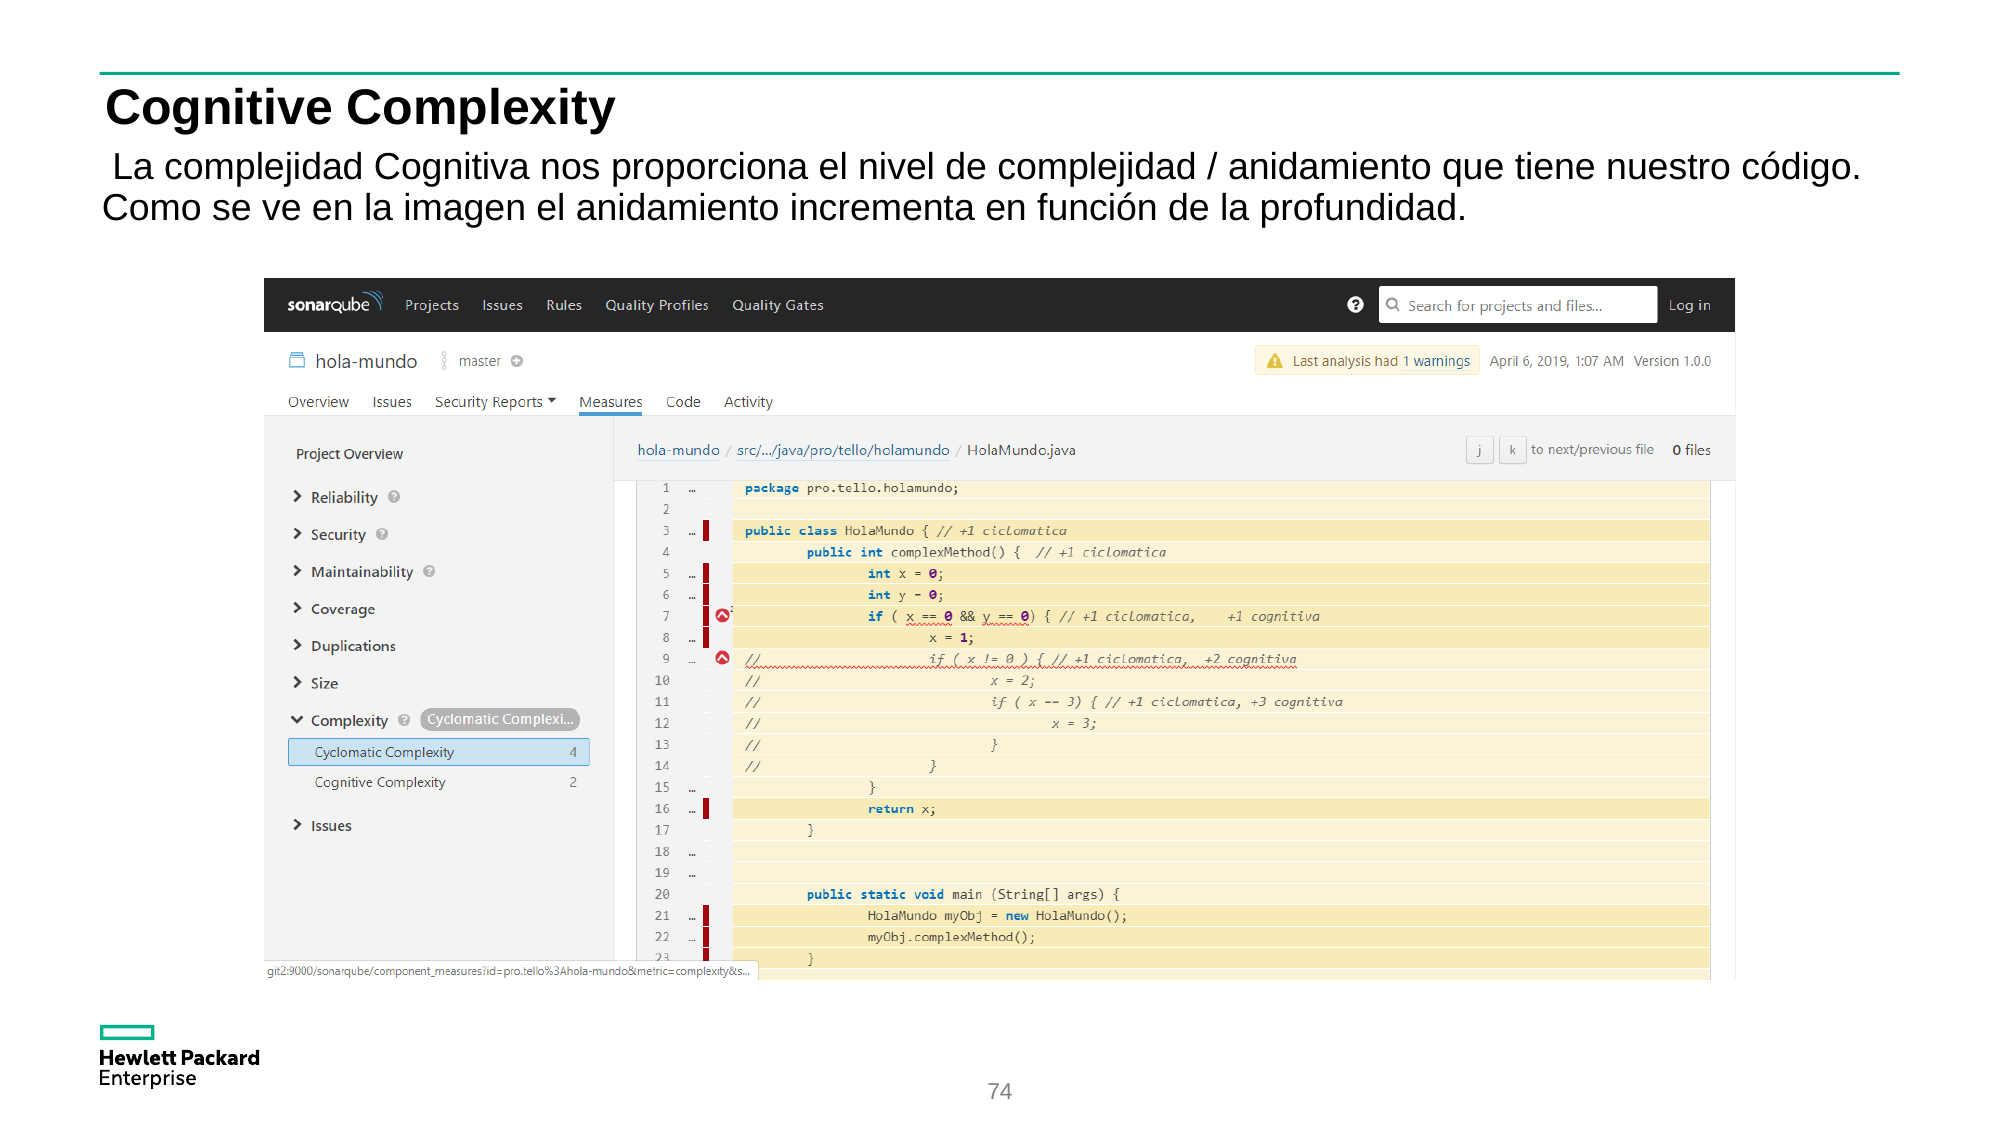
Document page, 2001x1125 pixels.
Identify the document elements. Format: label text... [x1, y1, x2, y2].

picture [264, 278, 1736, 980]
slide_number 74 [948, 1075, 1052, 1106]
title Cognitive Complexity [105, 32, 1944, 244]
text_box La complejidad Cognitiva nos proporciona el nivel de complejidad / anidamiento que tiene nuestro código. Como se ve en la imagen el anidamiento incrementa en función de la profundidad. [101, 147, 1918, 229]
